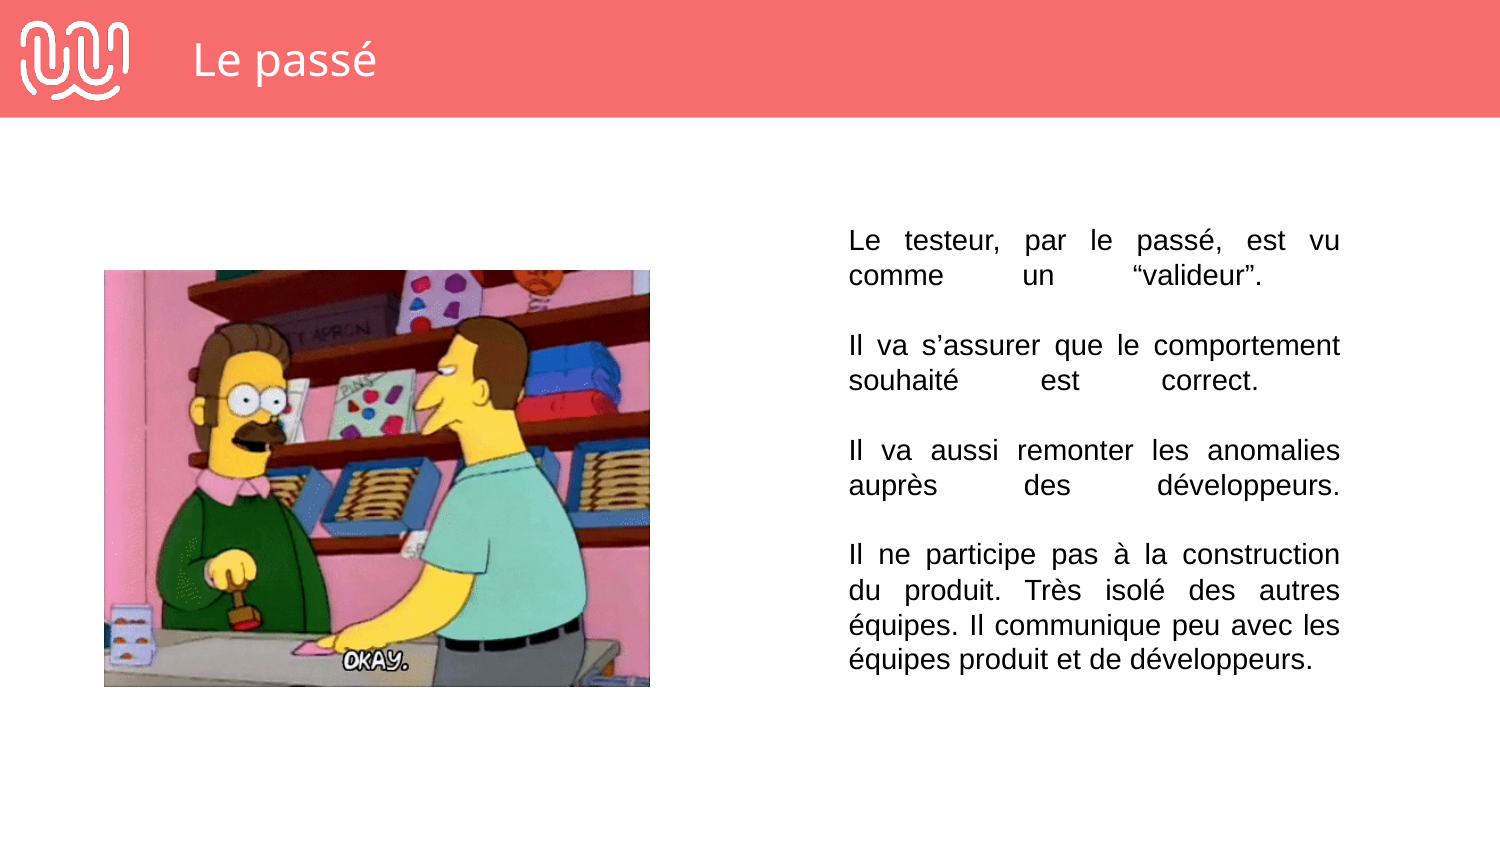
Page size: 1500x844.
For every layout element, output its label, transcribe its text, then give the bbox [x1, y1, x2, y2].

title Le passé [192, 0, 768, 118]
picture [104, 269, 650, 687]
picture [20, 20, 134, 101]
text_box Le testeur, par le passé, est vu comme un “valideur”. Il va s’assurer que le comportement souhaité est correct. Il va aussi remonter les anomalies auprès des développeurs. Il ne participe pas à la construction du produit. Très isolé des autres équipes. Il communique peu avec les équipes produit et de développeurs. [833, 206, 1357, 751]
